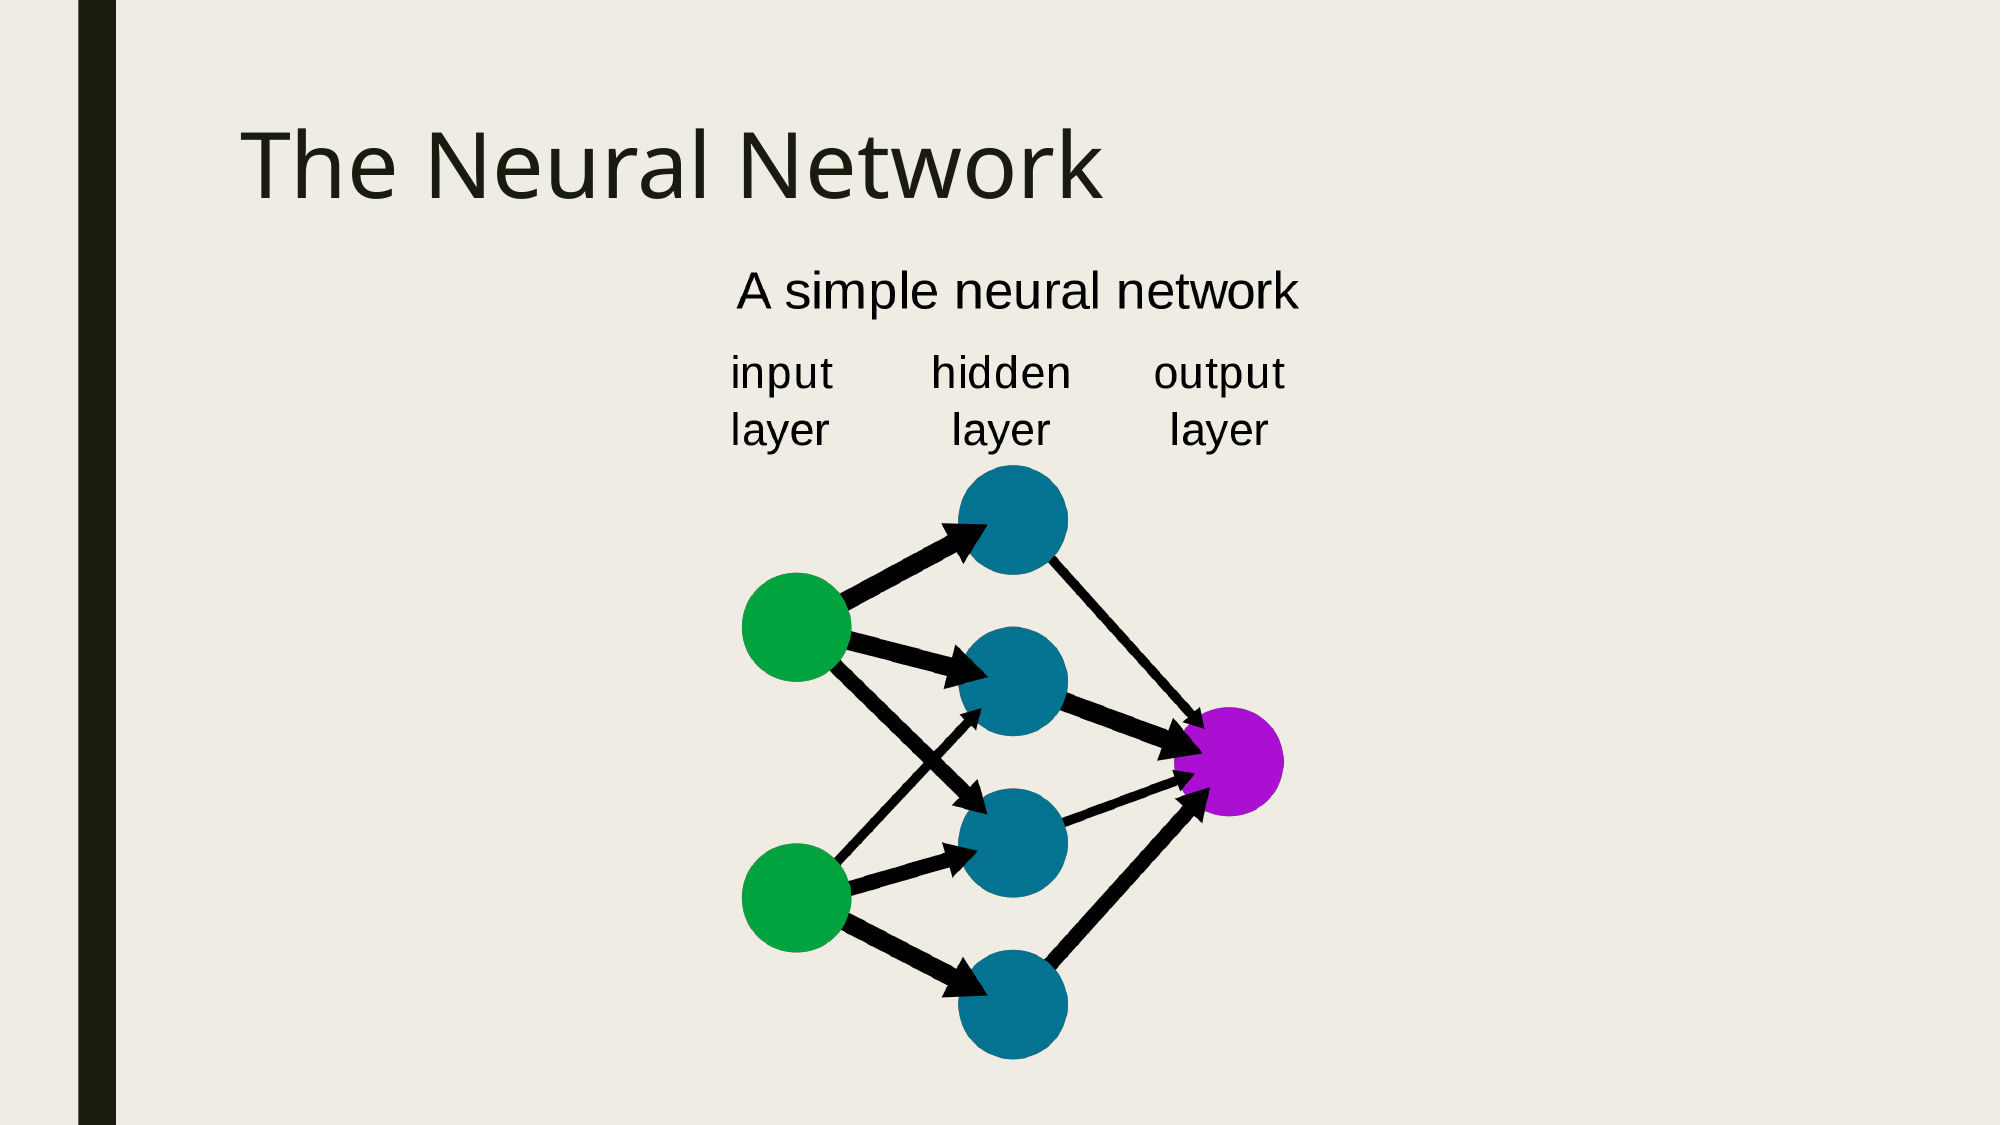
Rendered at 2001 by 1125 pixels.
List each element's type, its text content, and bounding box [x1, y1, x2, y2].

picture [698, 254, 1327, 1091]
title The Neural Network [225, 112, 1800, 255]
